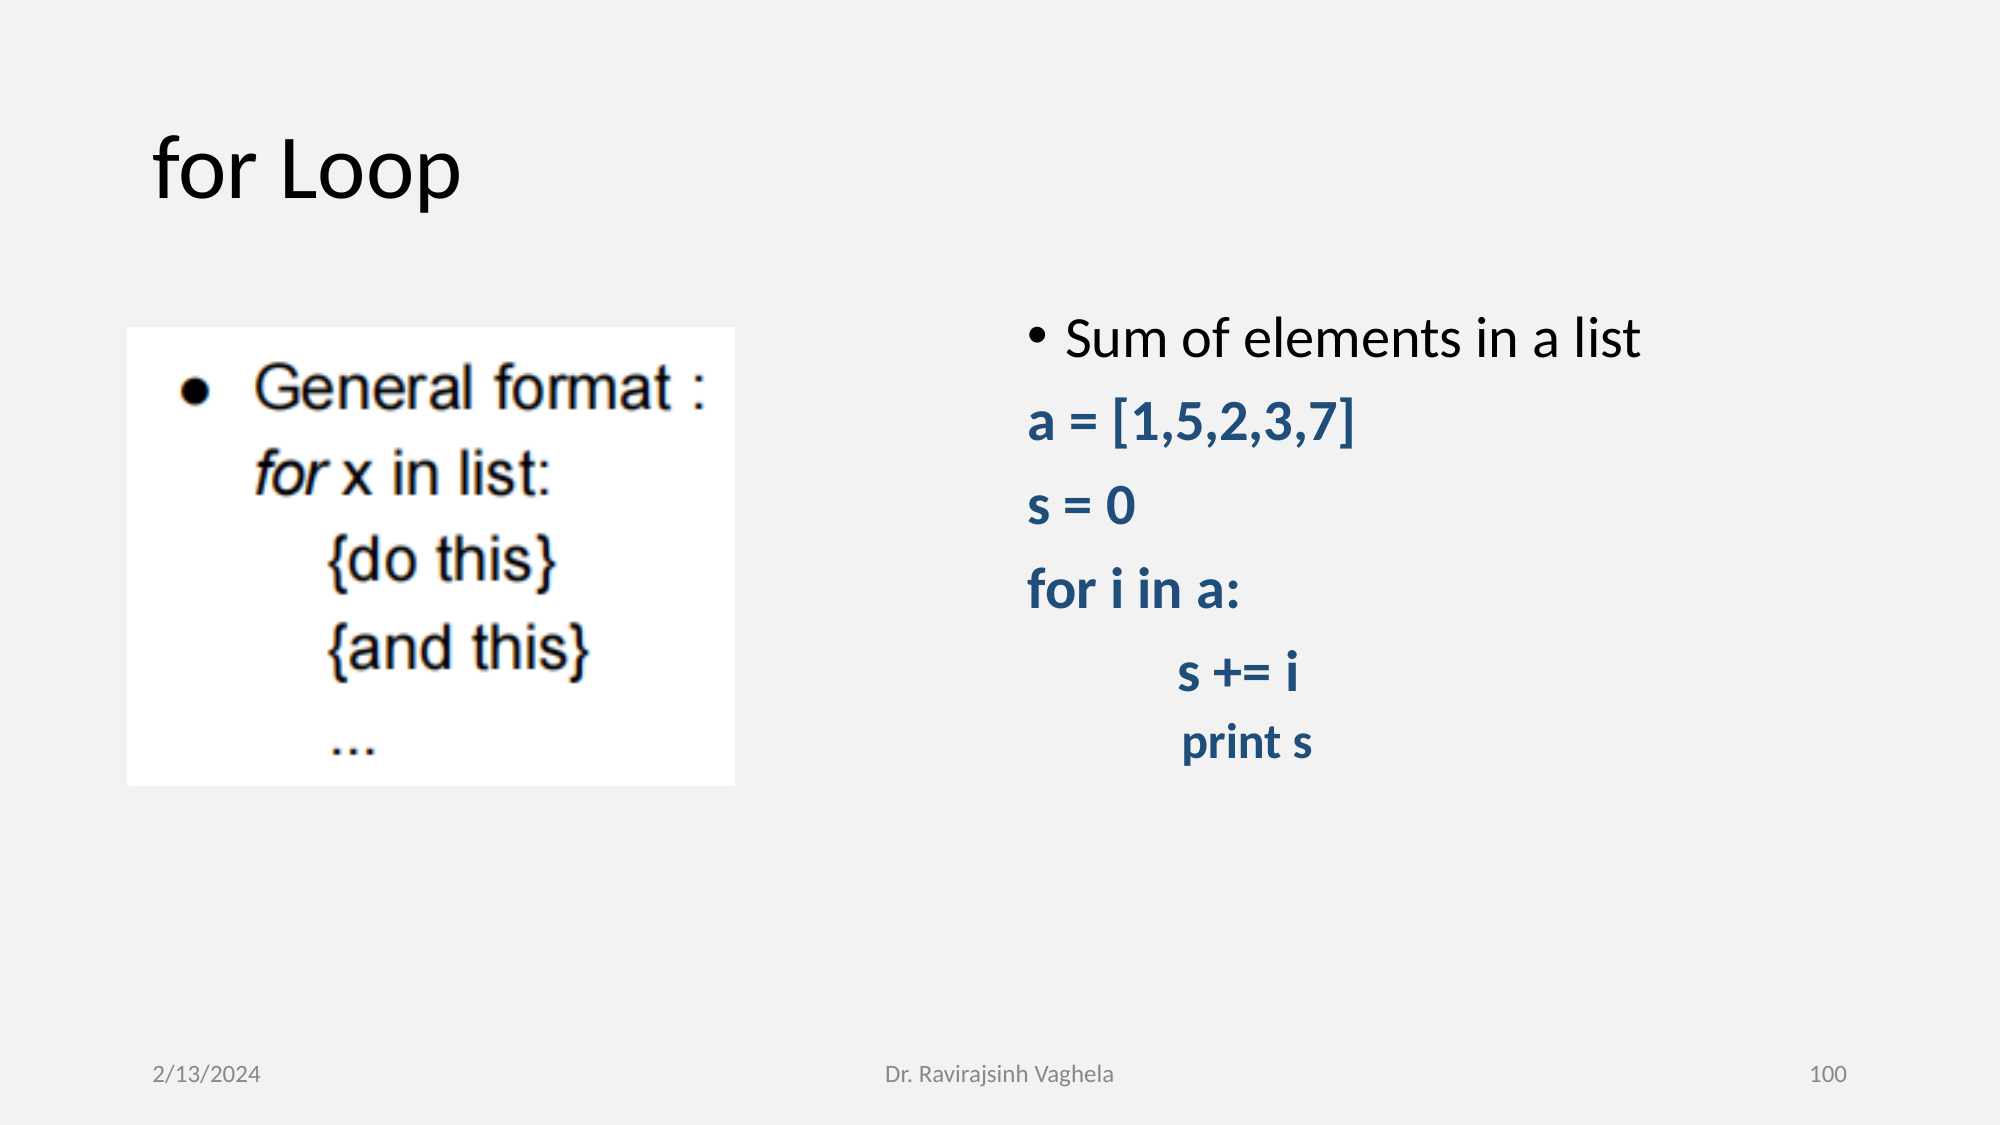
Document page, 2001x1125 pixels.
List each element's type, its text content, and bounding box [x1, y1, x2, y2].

list Sum of elements in a list a = [1,5,2,3,7] s = 0 for i in a: s += i print s [1012, 299, 1863, 1014]
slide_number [137, 1042, 588, 1103]
slide_number ‹#› [1412, 1042, 1863, 1103]
footer Dr. Ravirajsinh Vaghela [662, 1042, 1338, 1103]
title for Loop [137, 59, 1863, 278]
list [126, 327, 735, 787]
